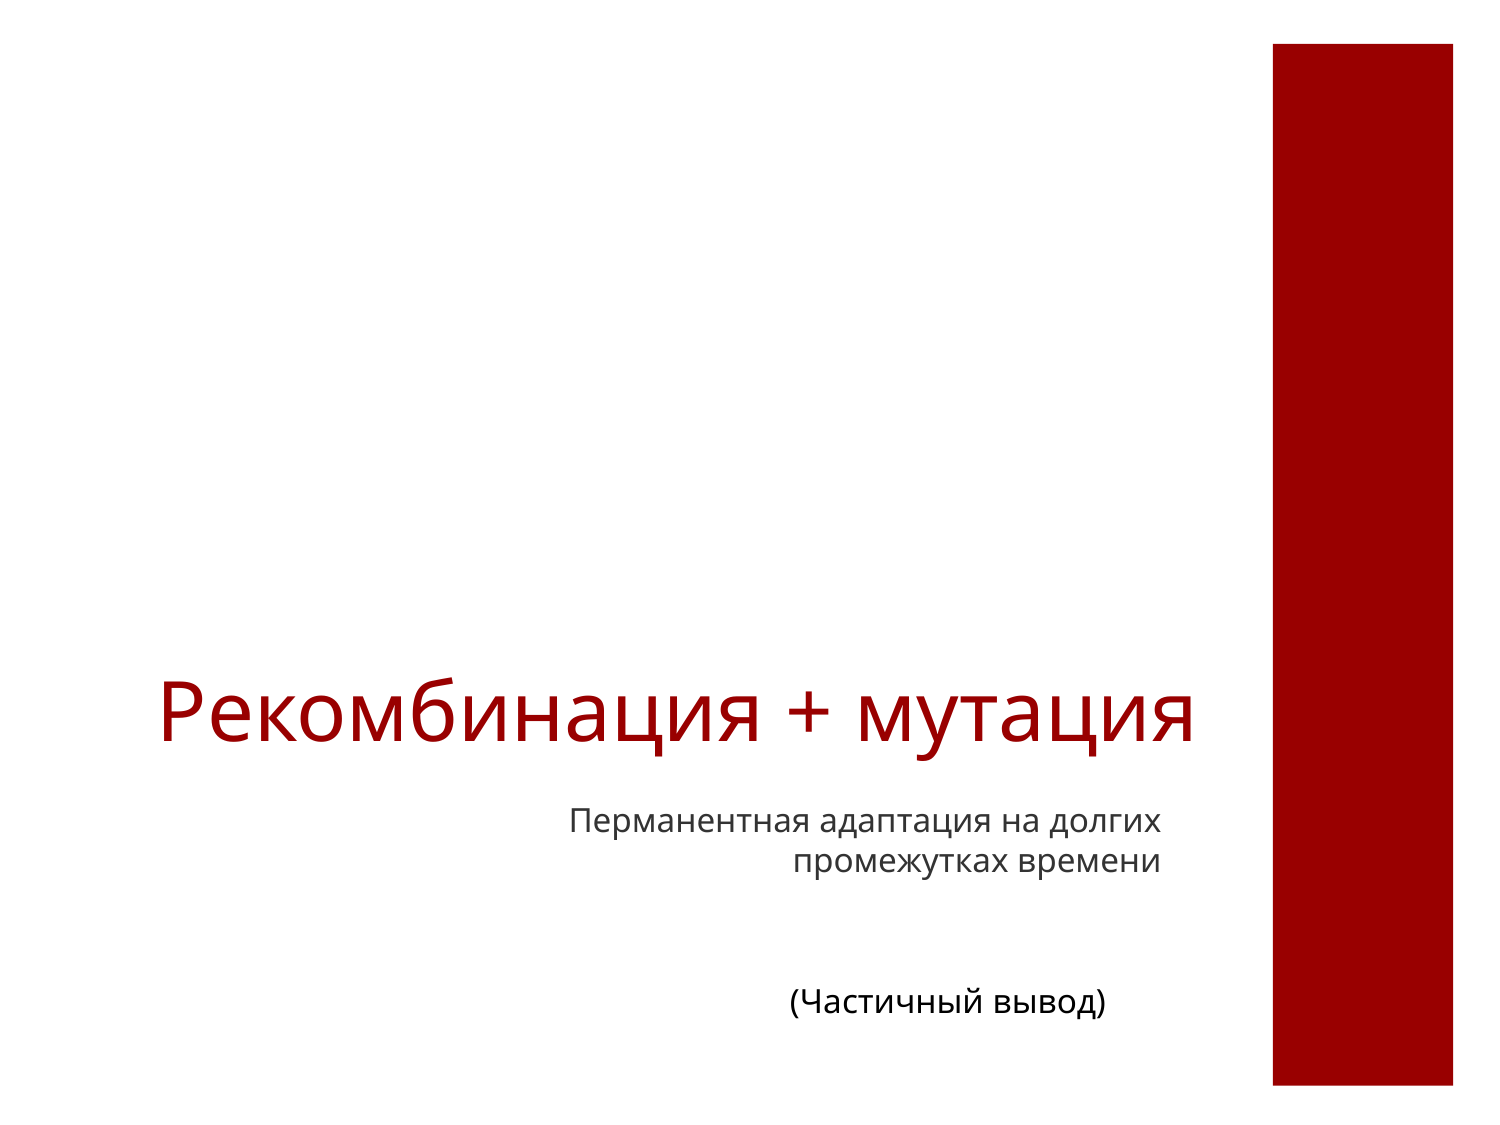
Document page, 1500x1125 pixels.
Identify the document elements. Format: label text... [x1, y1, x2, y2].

list Перманентная адаптация на долгих промежутках времени [362, 791, 1178, 1009]
text_box (Частичный вывод) [775, 972, 1130, 1028]
title Рекомбинация + мутация [36, 116, 1214, 767]
